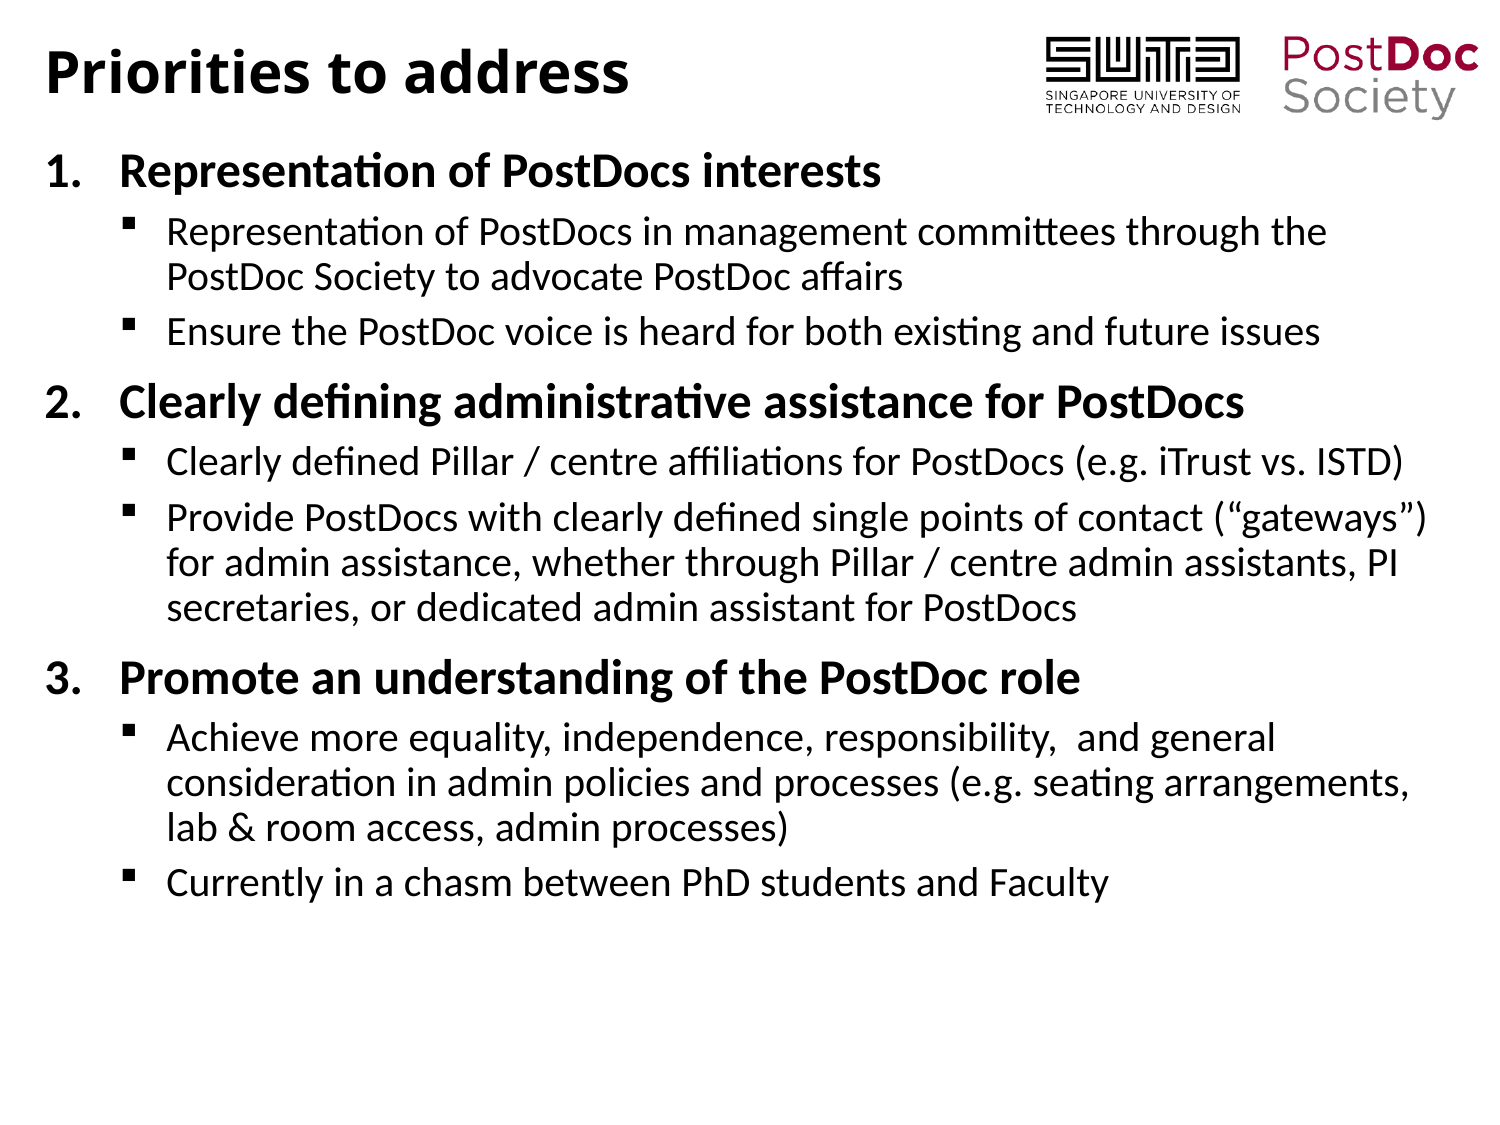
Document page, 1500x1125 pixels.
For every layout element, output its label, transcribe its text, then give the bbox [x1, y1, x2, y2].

picture [1040, 30, 1483, 124]
list Representation of PostDocs interests Representation of PostDocs in management committees through the PostDoc Society to advocate PostDoc affairs Ensure the PostDoc voice is heard for both existing and future issues Clearly defining administrative assistance for PostDocs Clearly defined Pillar / centre affiliations for PostDocs (e.g. iTrust vs. ISTD) Provide PostDocs with clearly defined single points of contact (“gateways”) for admin assistance, whether through Pillar / centre admin assistants, PI secretaries, or dedicated admin assistant for PostDocs Promote an understanding of the PostDoc role Achieve more equality, independence, responsibility, and general consideration in admin policies and processes (e.g. seating arrangements, lab & room access, admin processes) Currently in a chasm between PhD students and Faculty [29, 137, 1471, 1035]
title Priorities to address [29, 30, 1022, 114]
